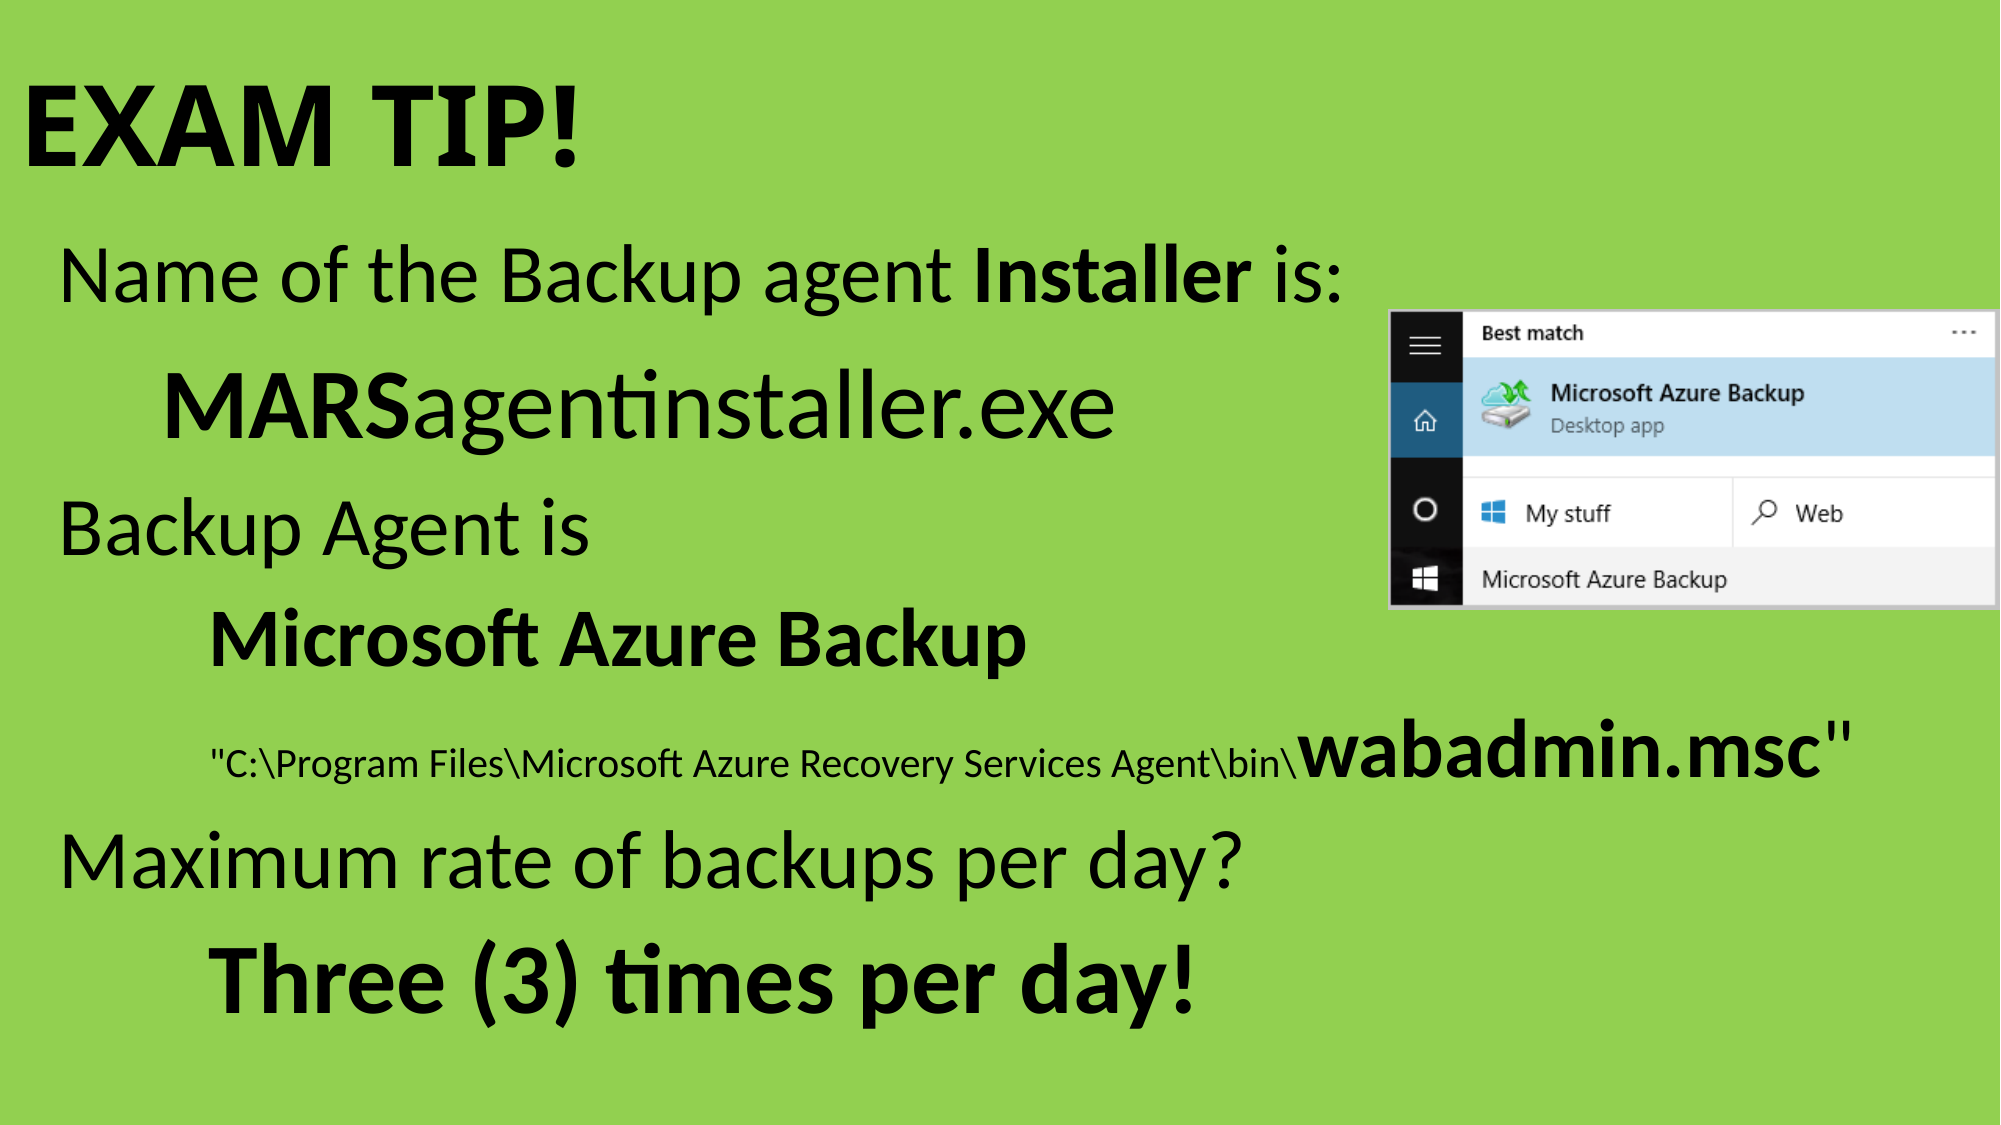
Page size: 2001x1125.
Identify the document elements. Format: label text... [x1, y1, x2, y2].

list Name of the Backup agent Installer is: MARSagentinstaller.exe Backup Agent is Microsoft Azure Backup "C:\Program Files\Microsoft Azure Recovery Services Agent\bin\wabadmin.msc" Maximum rate of backups per day? Three (3) times per day! [43, 223, 1956, 995]
picture [1388, 309, 2000, 610]
